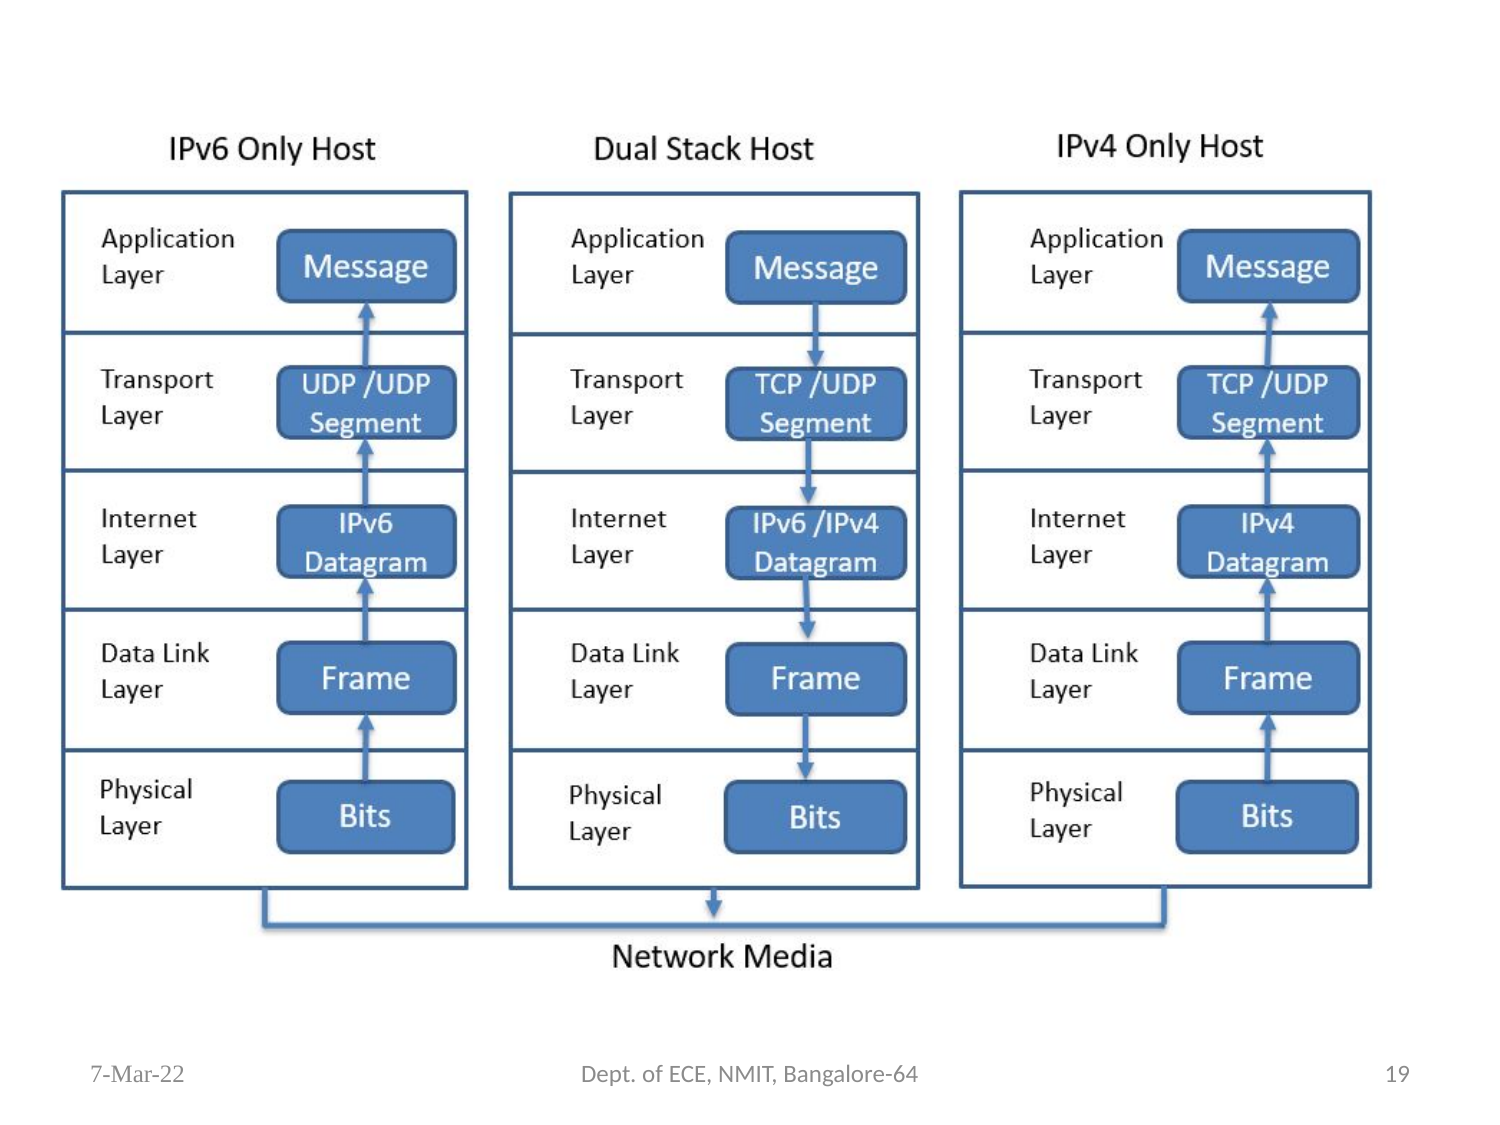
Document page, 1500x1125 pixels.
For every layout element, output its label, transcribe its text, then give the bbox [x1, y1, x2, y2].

slide_number 19 [1074, 1042, 1425, 1103]
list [37, 87, 1388, 1008]
footer Dept. of ECE, NMIT, Bangalore-64 [512, 1042, 988, 1103]
slide_number 7-Mar-22 [75, 1042, 225, 1103]
